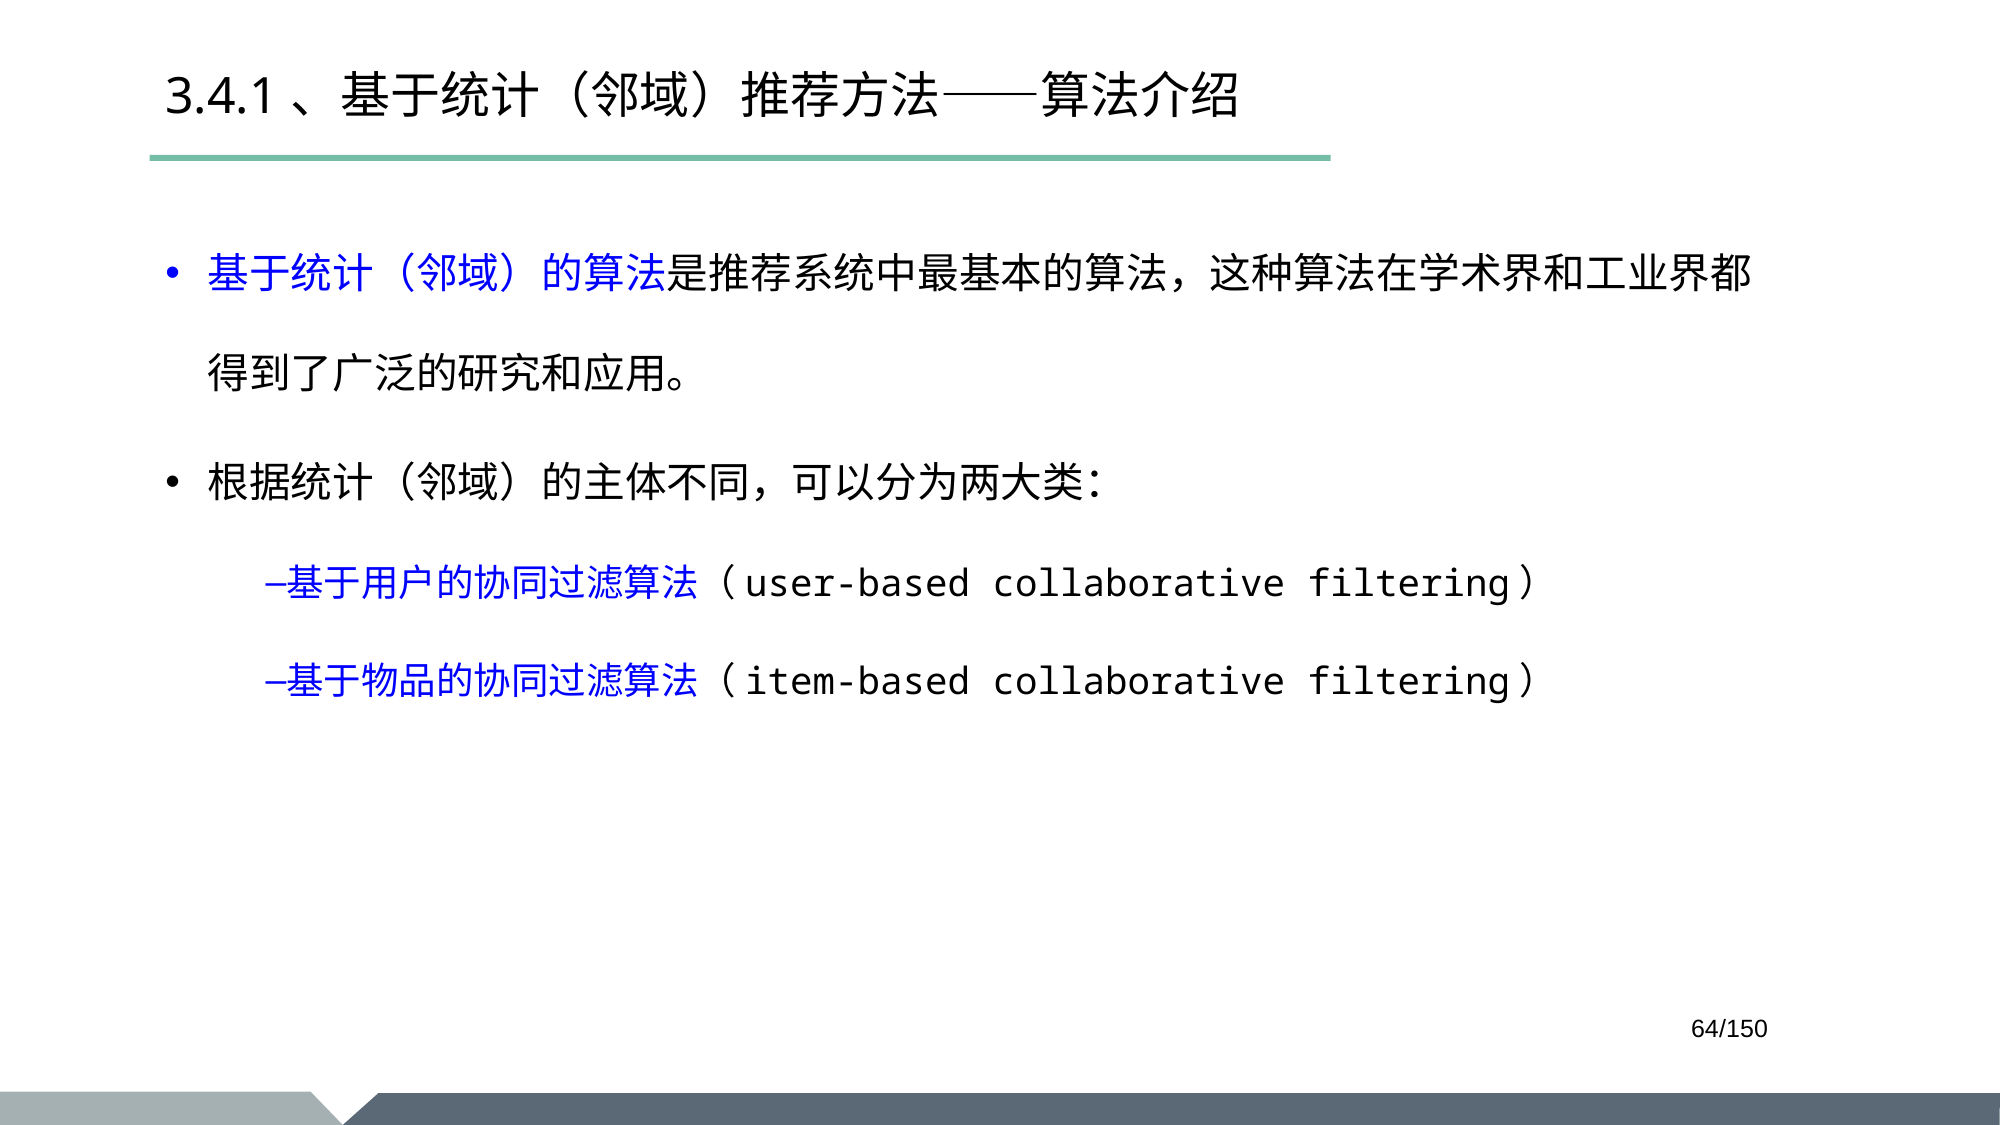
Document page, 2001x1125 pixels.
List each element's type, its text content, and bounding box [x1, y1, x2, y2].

list 基于统计（邻域）的算法是推荐系统中最基本的算法，这种算法在学术界和工业界都得到了广泛的研究和应用。 根据统计（邻域）的主体不同，可以分为两大类： 基于用户的协同过滤算法（user-based collaborative filtering） 基于物品的协同过滤算法（item-based collaborative filtering） [157, 188, 1768, 1061]
slide_number /150 [1680, 1004, 1777, 1051]
title 3.4.1、基于统计（邻域）推荐方法——算法介绍 [157, 28, 1406, 159]
